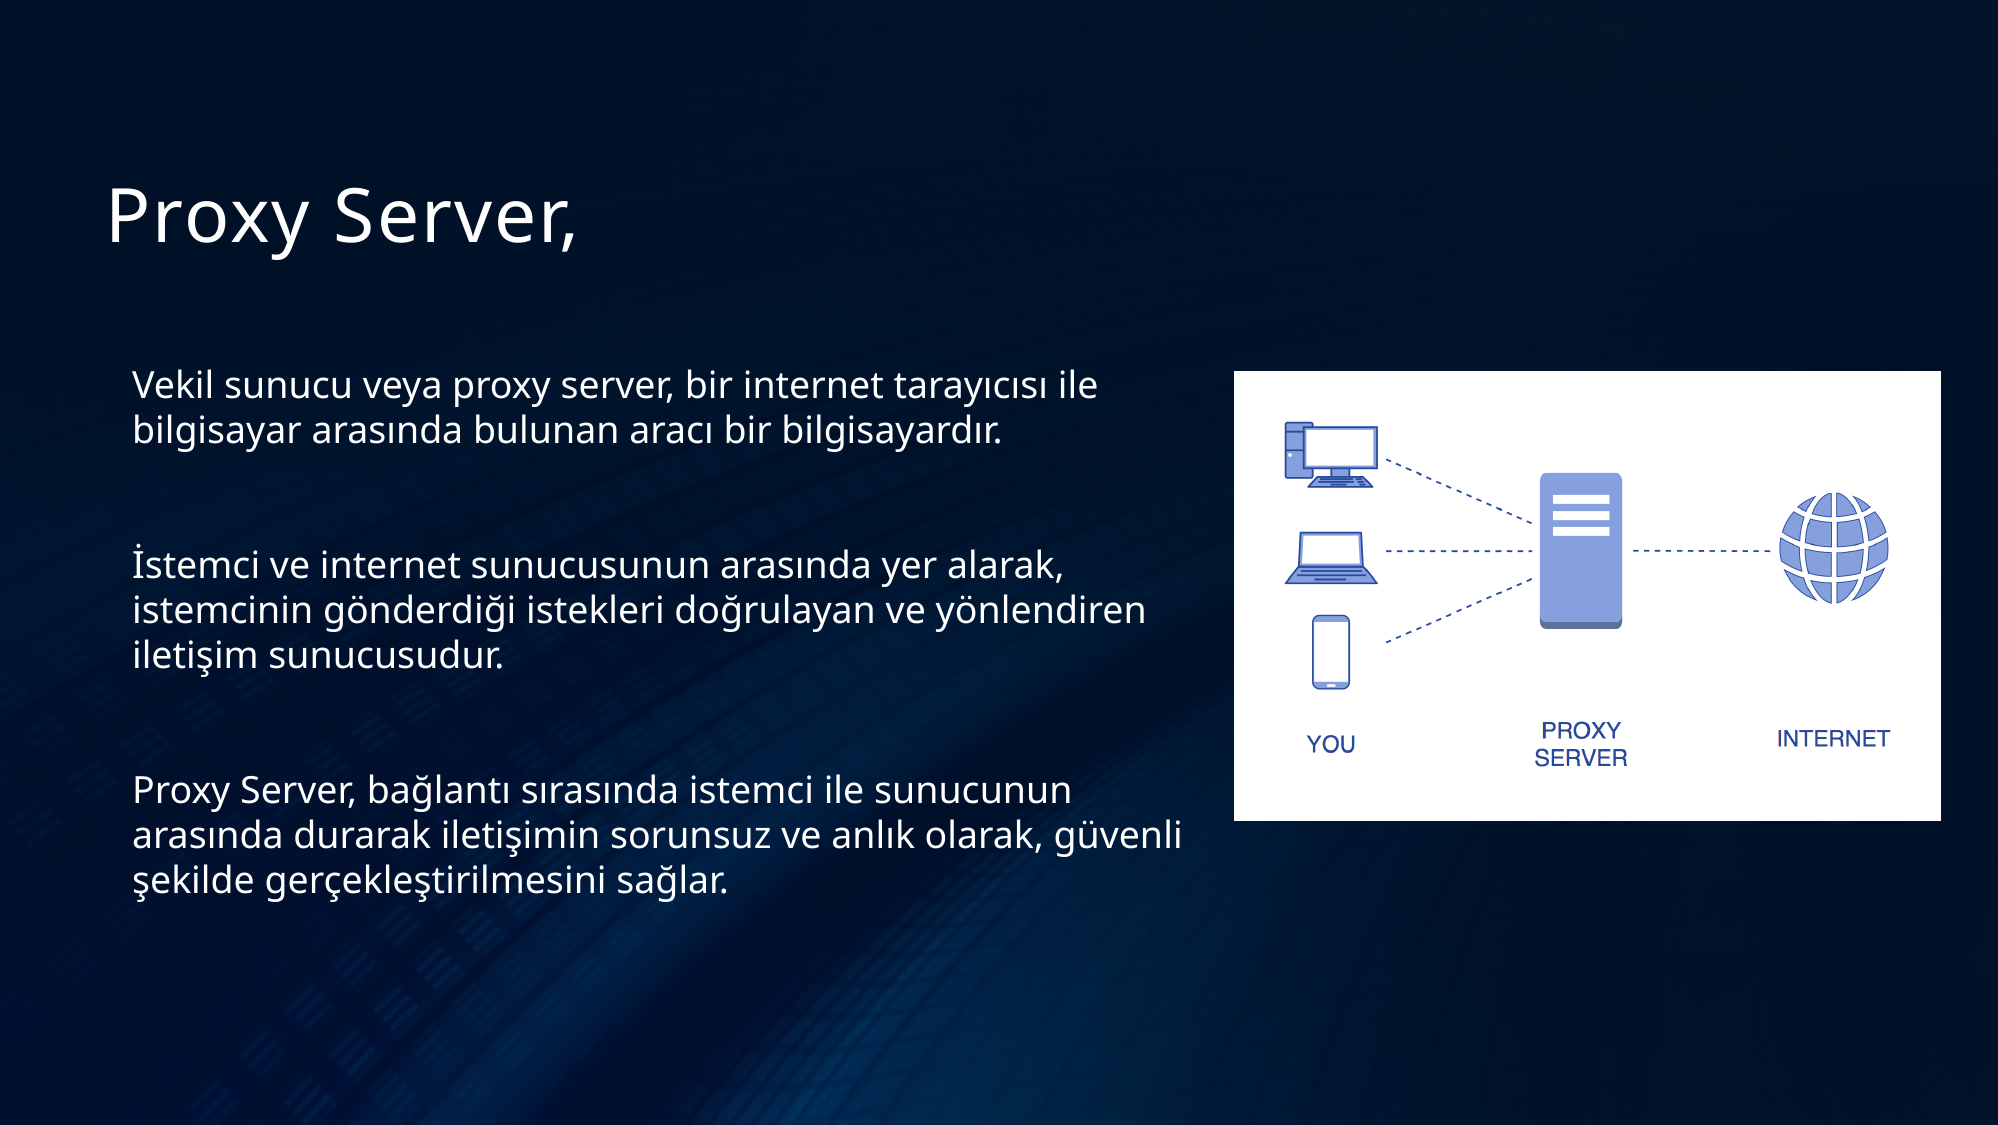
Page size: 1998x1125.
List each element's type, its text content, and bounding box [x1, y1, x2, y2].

title Proxy Server, [97, 40, 1901, 267]
text_box Vekil sunucu veya proxy server, bir internet tarayıcısı ile bilgisayar arasında bulunan aracı bir bilgisayardır. İstemci ve internet sunucusunun arasında yer alarak, istemcinin gönderdiği istekleri doğrulayan ve yönlendiren iletişim sunucusudur. Proxy Server, bağlantı sırasında istemci ile sunucunun arasında durarak iletişimin sorunsuz ve anlık olarak, güvenli şekilde gerçekleştirilmesini sağlar. [124, 353, 1232, 999]
picture [0, 0, 1998, 1125]
